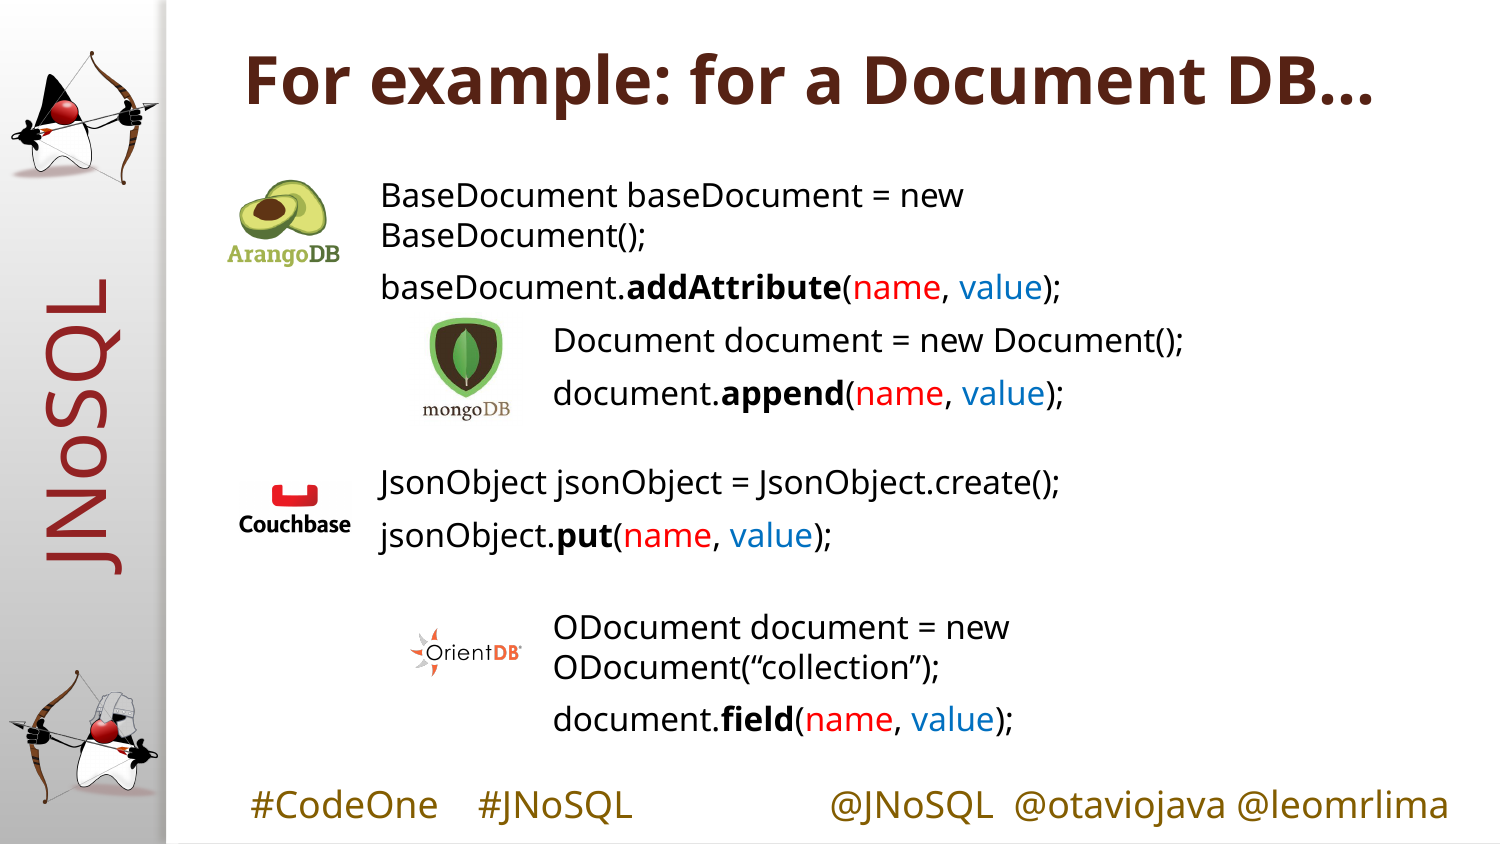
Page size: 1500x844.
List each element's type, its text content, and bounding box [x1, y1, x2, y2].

picture [409, 312, 523, 426]
text_box JsonObject jsonObject = JsonObject.create(); jsonObject.put(name, value); [351, 453, 1158, 594]
list BaseDocument baseDocument = new BaseDocument(); baseDocument.addAttribute(name, value); [351, 166, 1158, 307]
picture [9, 670, 163, 804]
picture [226, 166, 340, 280]
text_box ODocument document = new ODocument(“collection”); document.field(name, value); [523, 598, 1374, 739]
picture [238, 481, 352, 533]
title For example: for a Document DB… [235, 33, 1466, 175]
text_box Document document = new Document(); document.append(name, value); [524, 311, 1330, 453]
picture [6, 51, 159, 185]
picture [410, 622, 524, 681]
